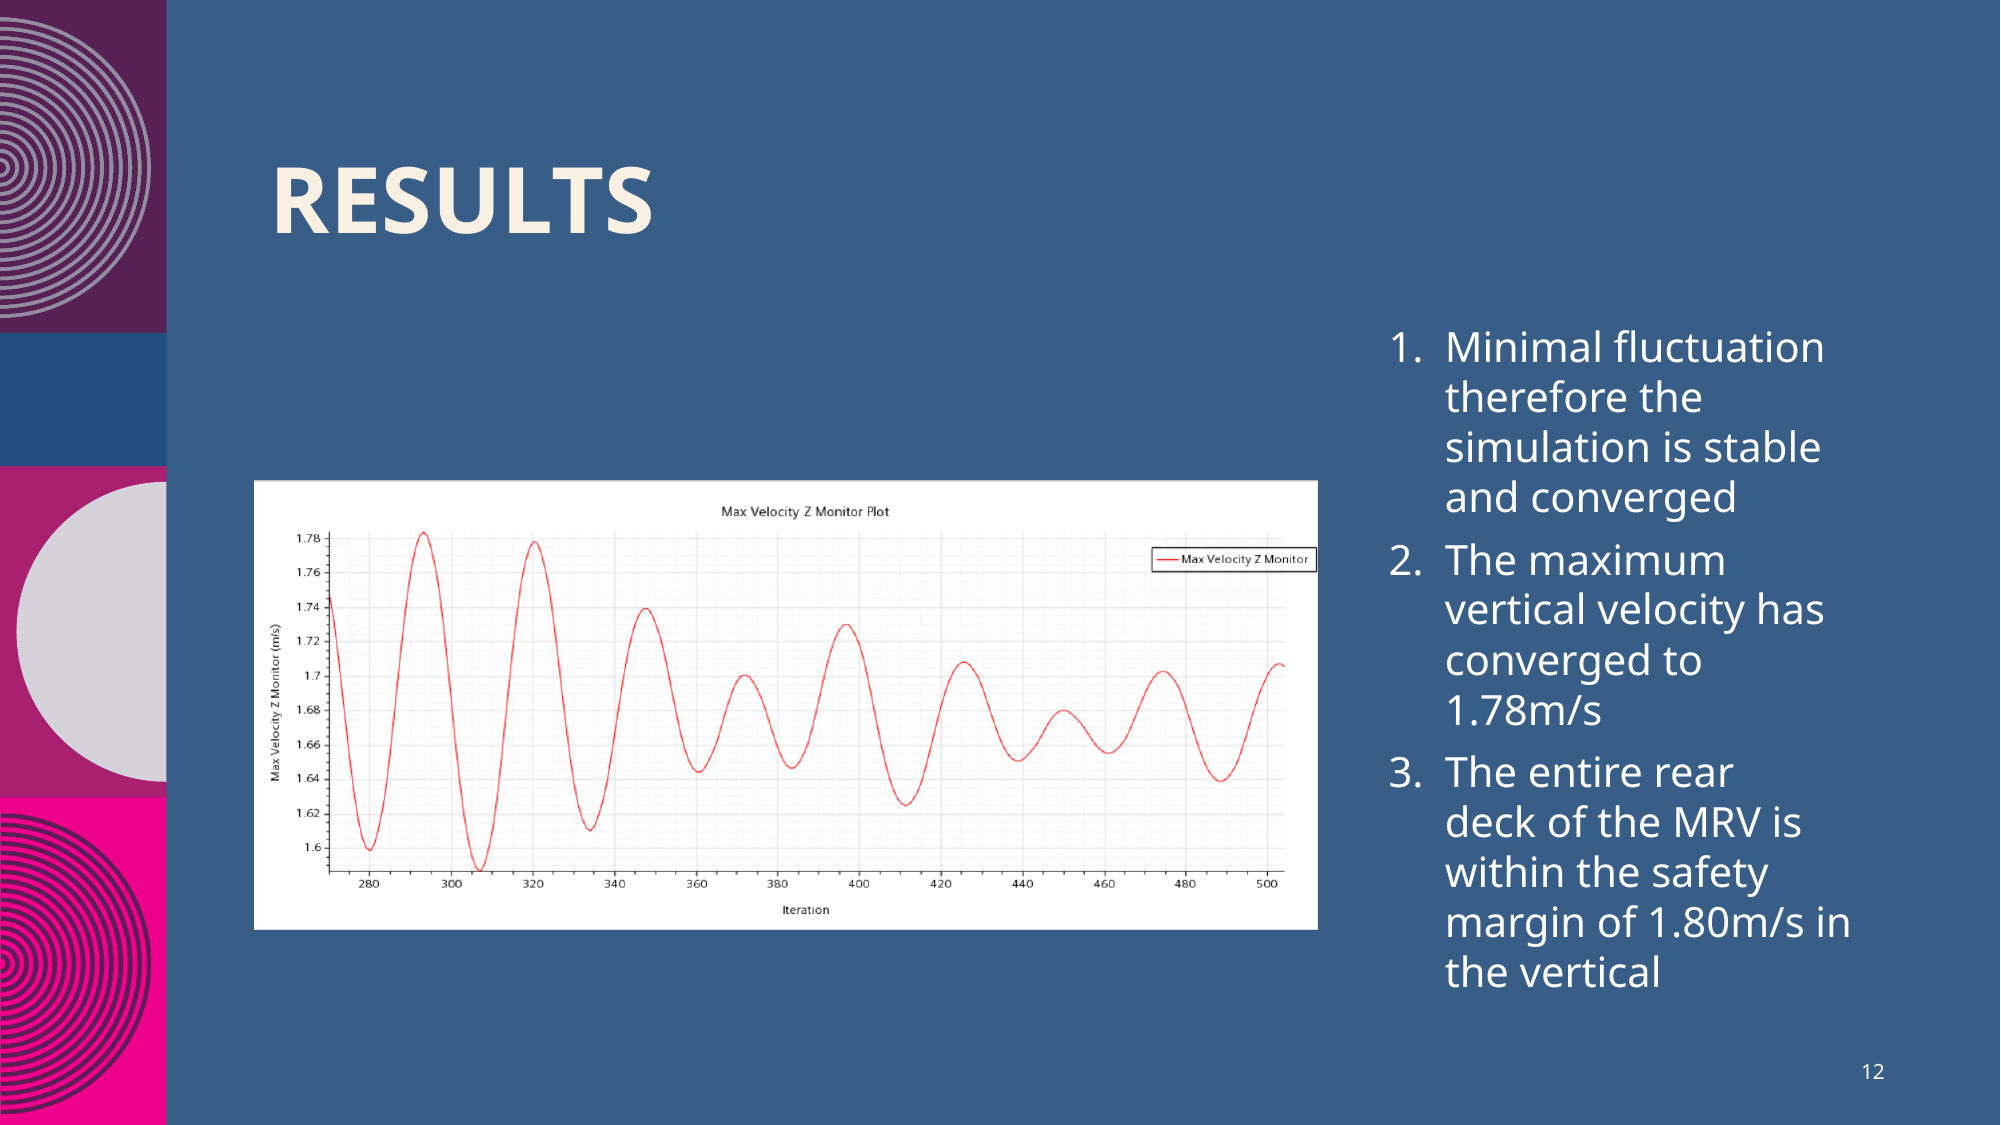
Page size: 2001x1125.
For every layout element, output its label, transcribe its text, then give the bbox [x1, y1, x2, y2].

picture [1, 18, 151, 318]
list Minimal fluctuation therefore the simulation is stable and converged The maximum vertical velocity has converged to 1.78m/s The entire rear deck of the MRV is within the safety margin of 1.80m/s in the vertical [1373, 313, 1874, 930]
slide_number 12 [1824, 1042, 1900, 1103]
title RESULTS [254, 146, 1874, 370]
picture [254, 480, 1318, 930]
picture [1, 814, 151, 1114]
